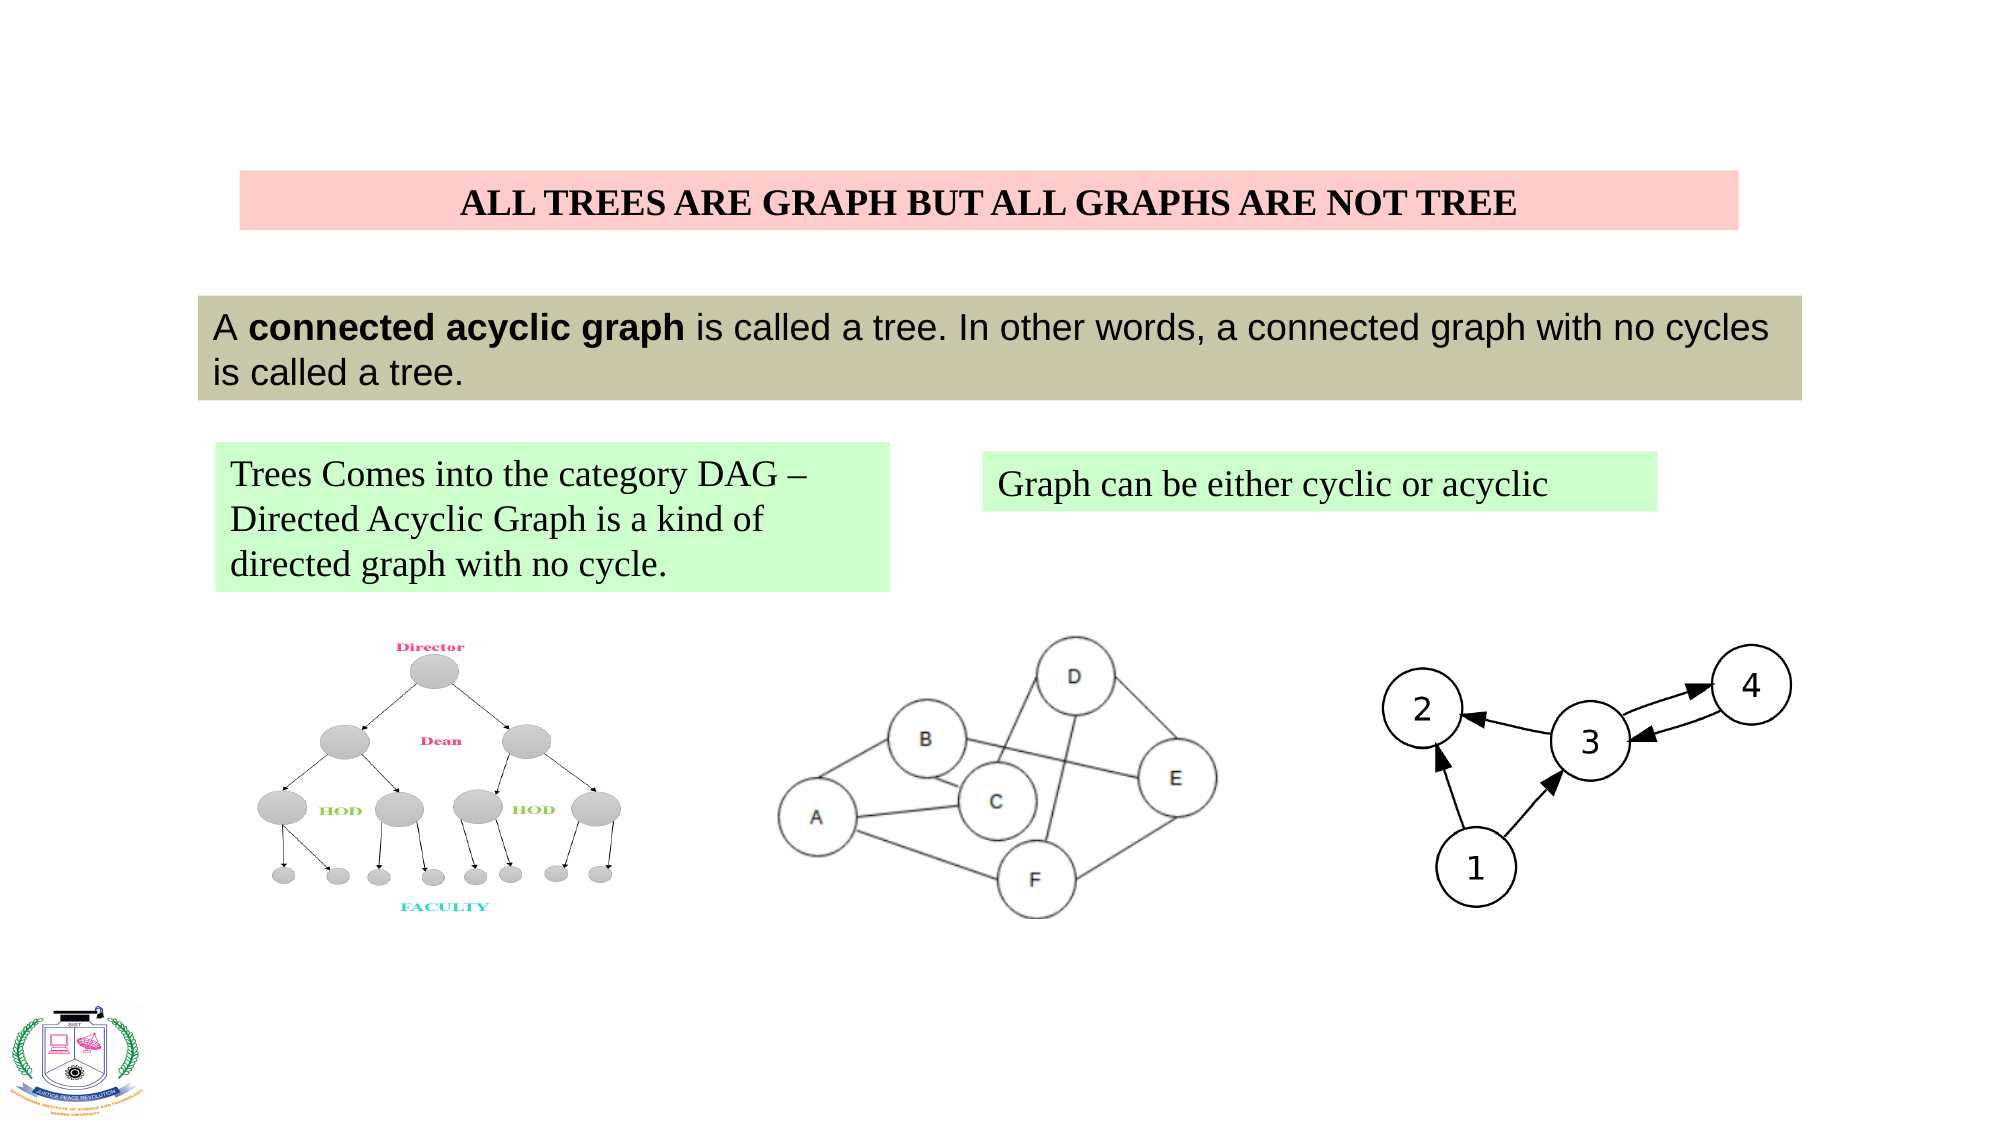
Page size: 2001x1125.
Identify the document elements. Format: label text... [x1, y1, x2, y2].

text_box Graph can be either cyclic or acyclic [982, 451, 1657, 512]
picture [0, 1003, 144, 1120]
text_box [96, 84, 1883, 1004]
picture [774, 633, 1226, 919]
picture [228, 633, 649, 919]
picture [1371, 633, 1802, 919]
text_box Trees Comes into the category DAG – Directed Acyclic Graph is a kind of directed graph with no cycle. [215, 442, 890, 592]
text_box A connected acyclic graph is called a tree. In other words, a connected graph with no cycles is called a tree. [198, 295, 1802, 401]
text_box ALL TREES ARE GRAPH BUT ALL GRAPHS ARE NOT TREE [239, 170, 1739, 231]
